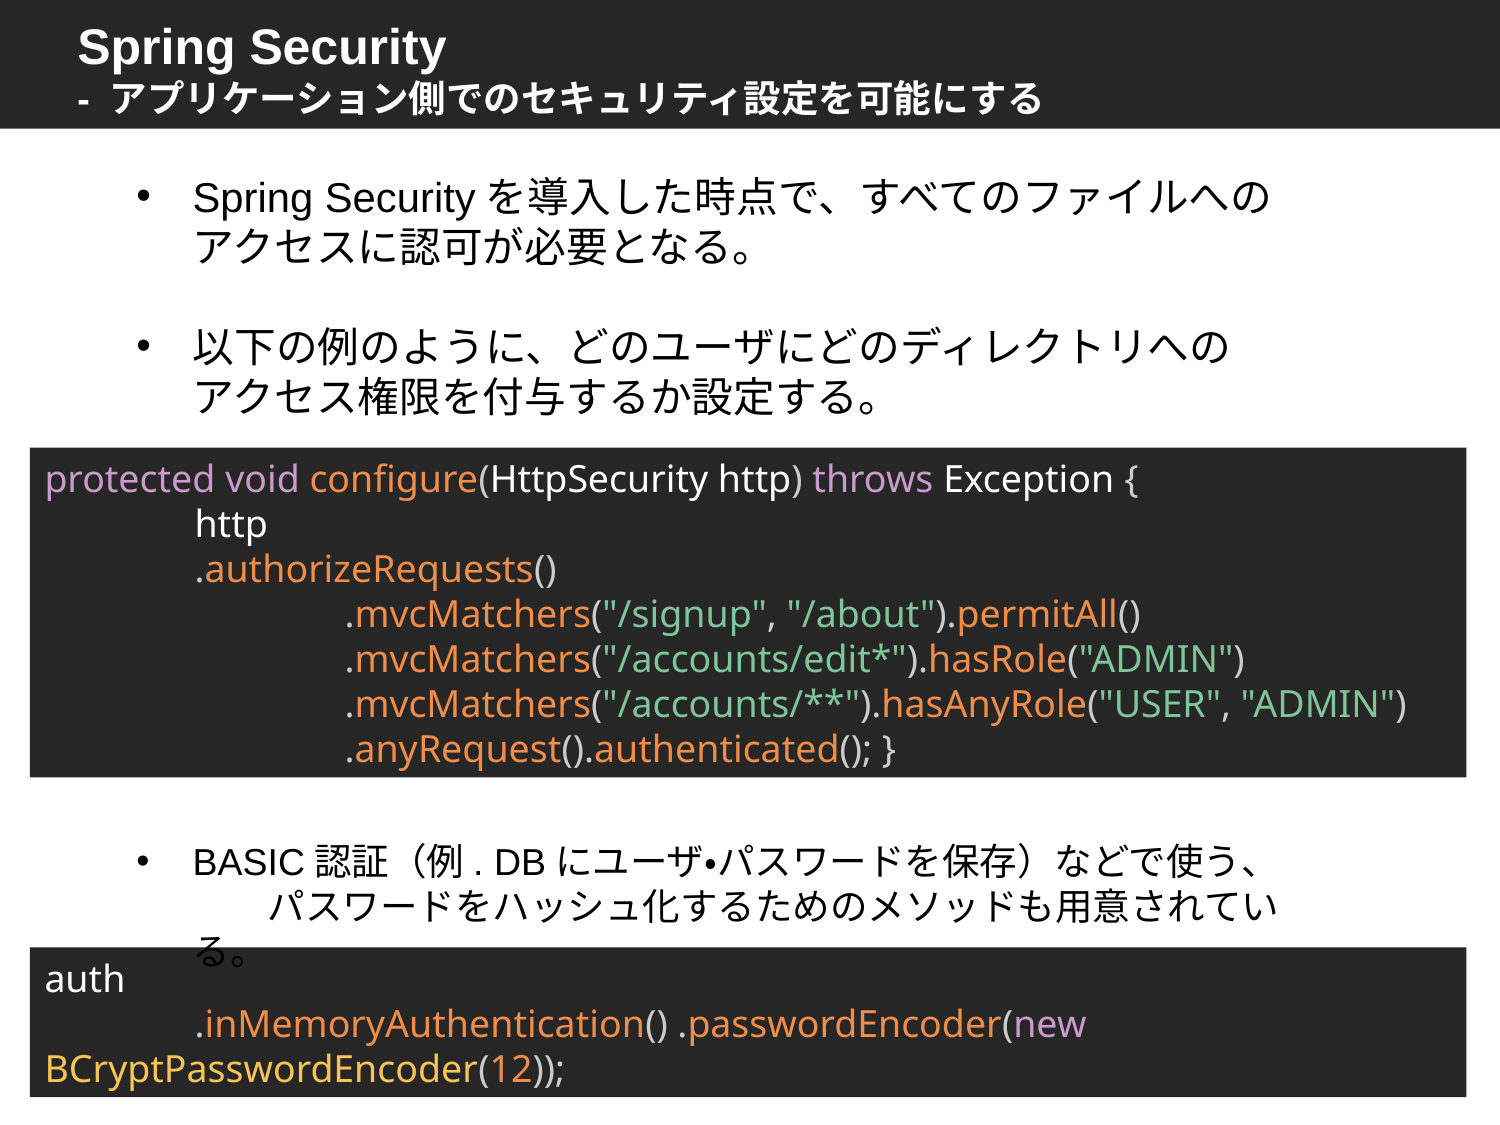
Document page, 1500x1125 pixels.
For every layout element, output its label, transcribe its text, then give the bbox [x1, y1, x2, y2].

text_box BASIC認証（例. DBにユーザ・パスワードを保存）などで使う、 パスワードをハッシュ化するためのメソッドも用意されている。 [121, 830, 1303, 981]
text_box protected void configure(HttpSecurity http) throws Exception { http .authorizeRequests() .mvcMatchers("/signup", "/about").permitAll() .mvcMatchers("/accounts/edit*").hasRole("ADMIN") .mvcMatchers("/accounts/**").hasAnyRole("USER", "ADMIN") .anyRequest().authenticated(); } [29, 447, 1467, 778]
text_box [0, 0, 1500, 130]
text_box Spring Security - アプリケーション側でのセキュリティ設定を可能にする [62, 7, 1434, 128]
text_box Spring Securityを導入した時点で、すべてのファイルへのアクセスに認可が必要となる。 以下の例のように、どのユーザにどのディレクトリへの アクセス権限を付与するか設定する。 [121, 163, 1320, 478]
text_box auth .inMemoryAuthentication() .passwordEncoder(new BCryptPasswordEncoder(12)); [29, 947, 1467, 1098]
